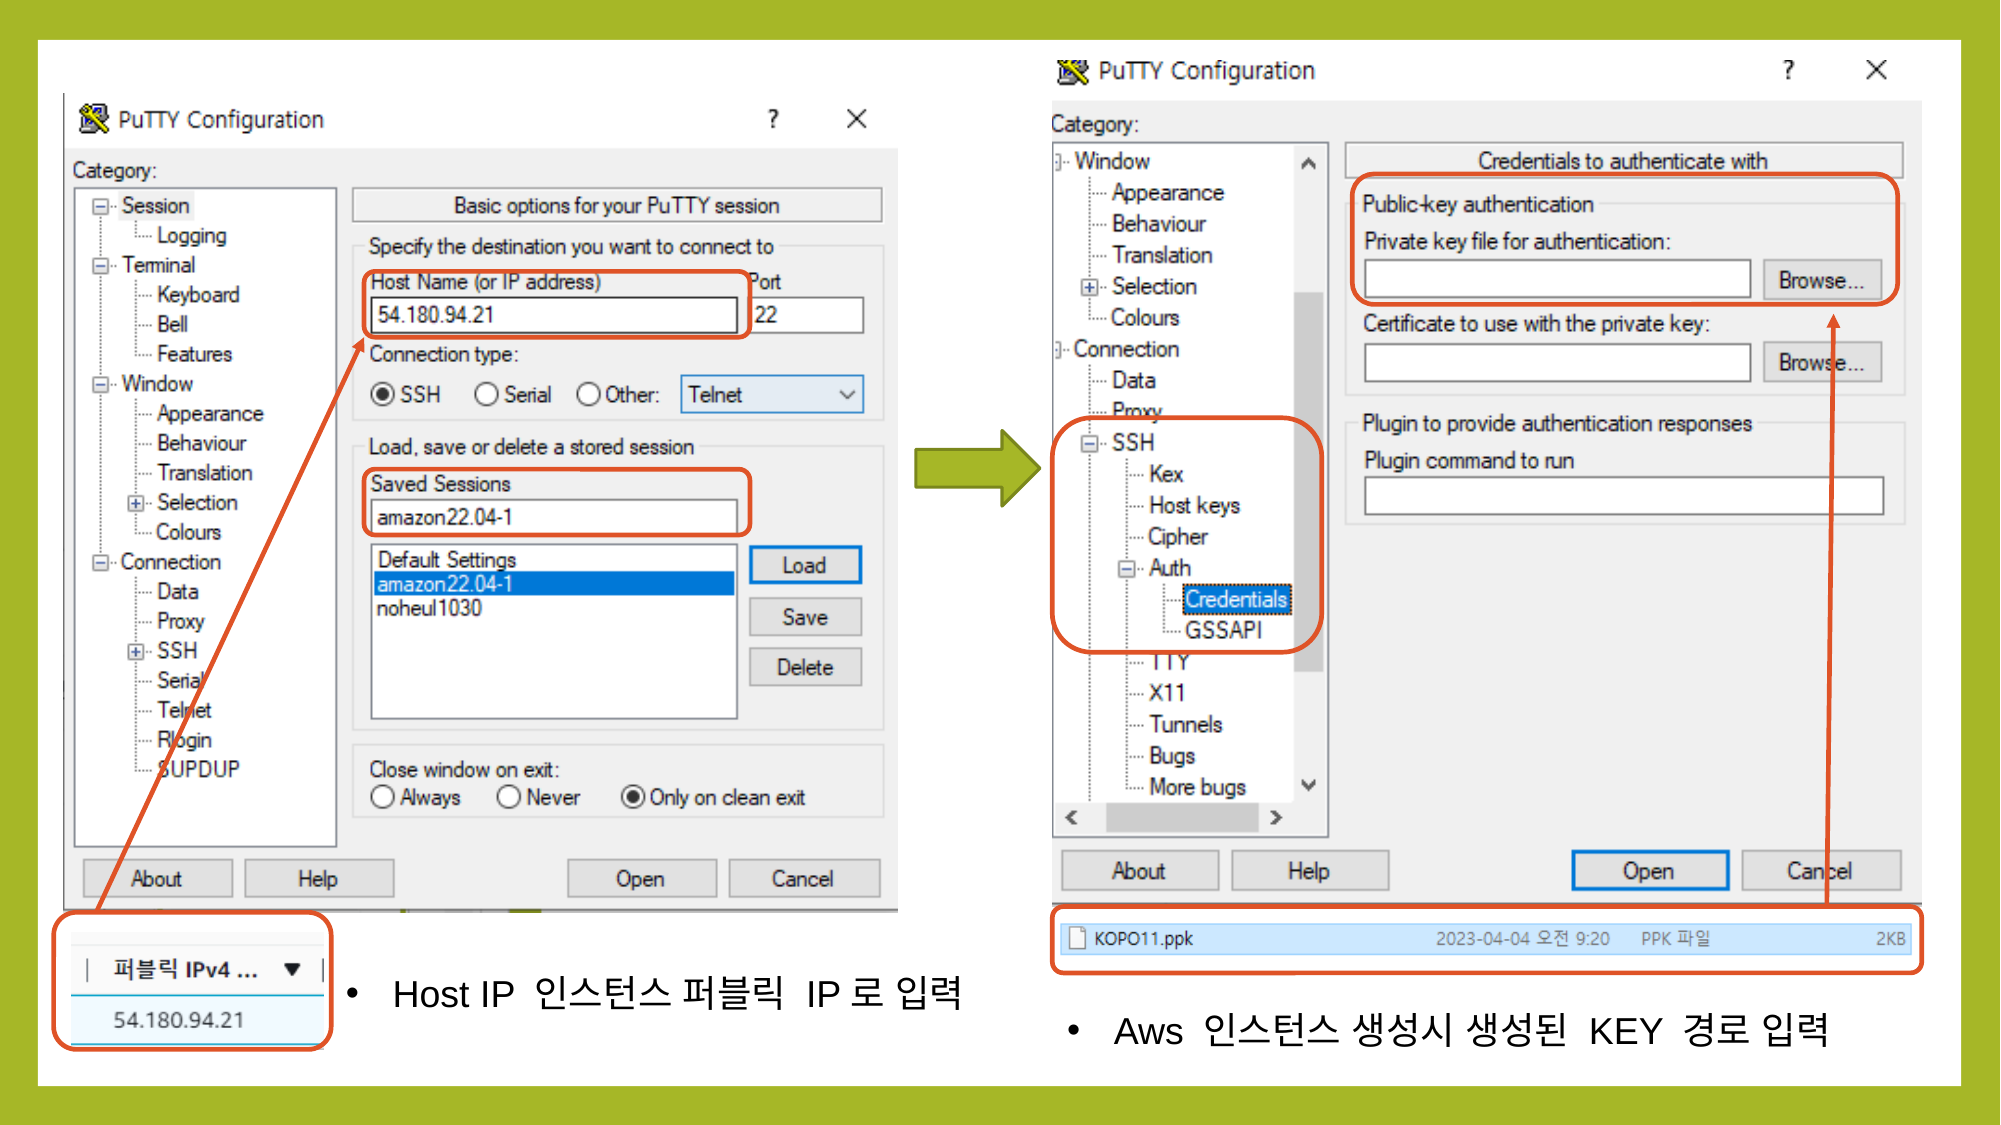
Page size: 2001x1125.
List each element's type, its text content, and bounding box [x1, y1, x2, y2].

text_box Host IP 인스턴스 퍼블릭 IP로 입력 [333, 962, 995, 1023]
picture [71, 931, 324, 994]
text_box [914, 429, 1042, 508]
picture [1051, 60, 1923, 907]
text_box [95, 336, 365, 913]
picture [71, 997, 324, 1050]
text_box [1826, 313, 1834, 907]
text_box [52, 918, 333, 1049]
picture [63, 93, 898, 913]
text_box Aws 인스턴스 생성시 생성된 KEY 경로 입력 [1052, 999, 1953, 1059]
picture [1051, 912, 1923, 964]
